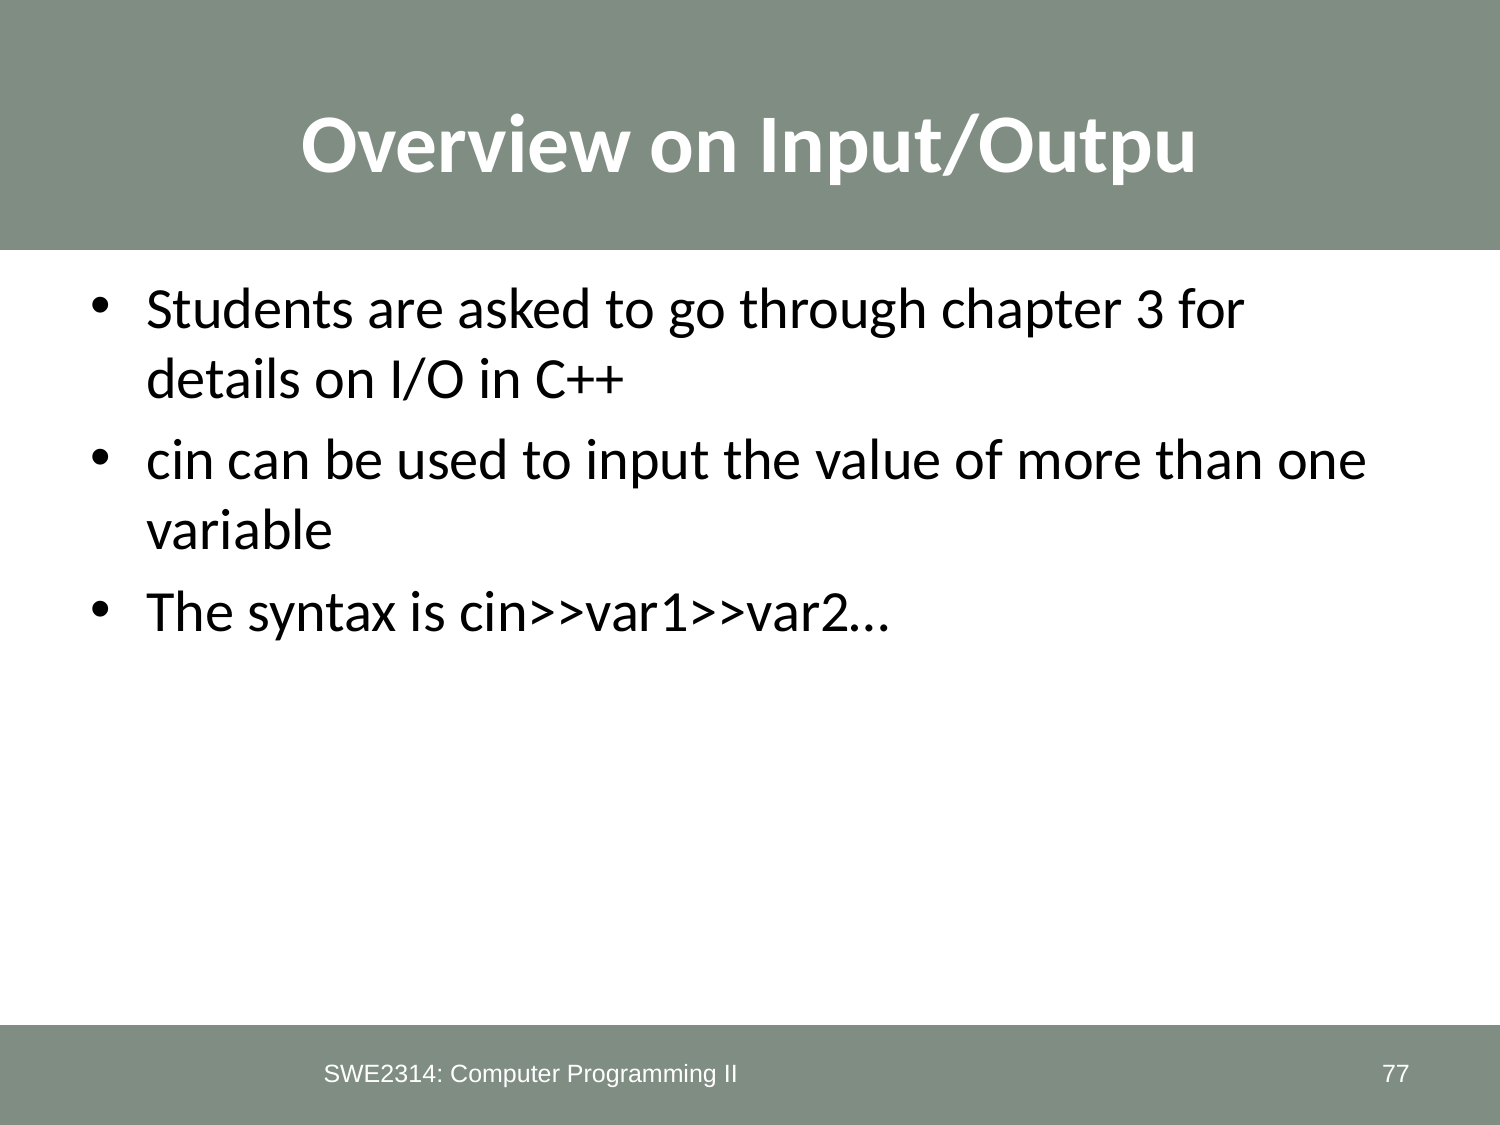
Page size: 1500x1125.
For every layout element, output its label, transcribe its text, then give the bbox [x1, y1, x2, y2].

slide_number 77 [1074, 1042, 1425, 1103]
title Overview on Input/Outpu [75, 45, 1425, 233]
list Students are asked to go through chapter 3 for details on I/O in C++ cin can be used to input the value of more than one variable The syntax is cin>>var1>>var2… [75, 262, 1425, 1005]
footer SWE2314: Computer Programming II [75, 1042, 988, 1103]
